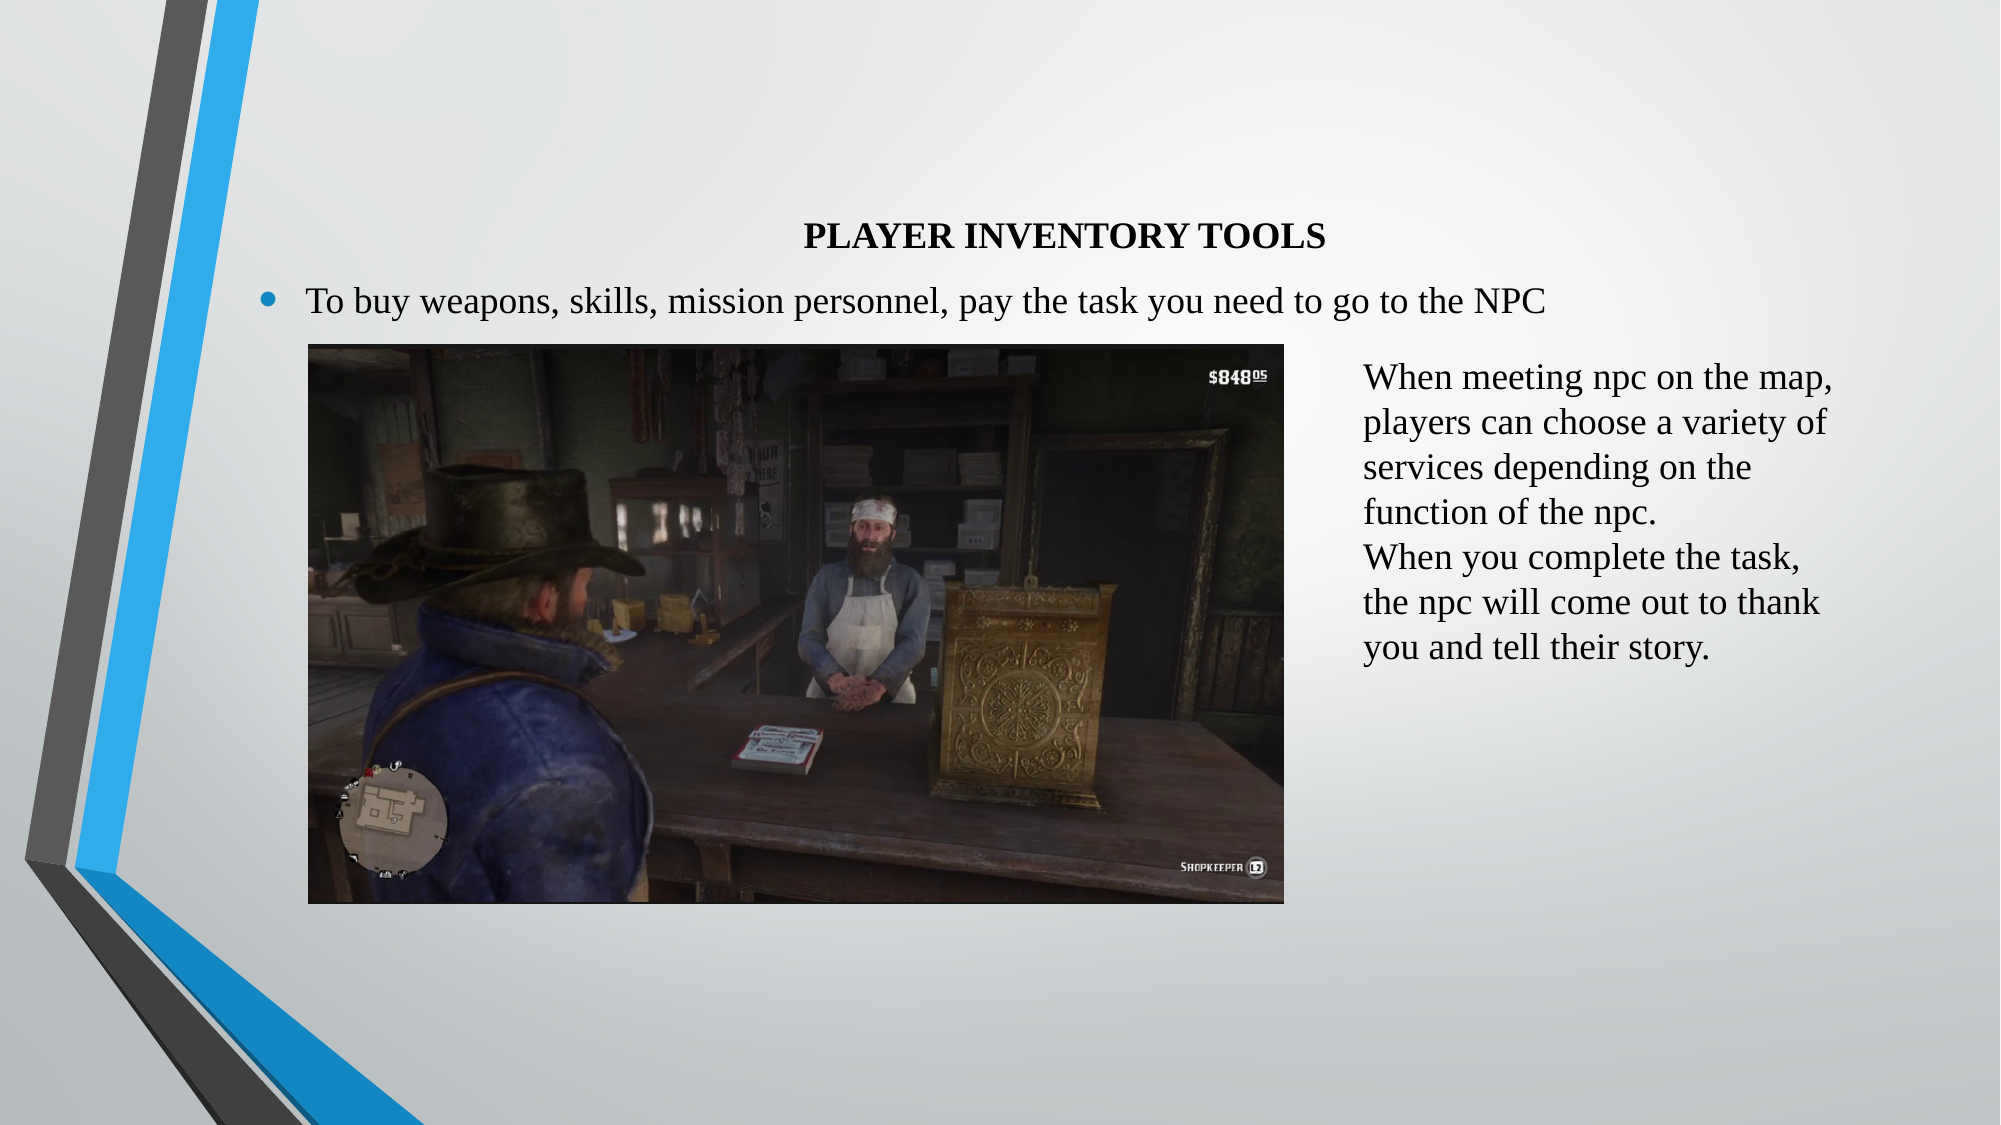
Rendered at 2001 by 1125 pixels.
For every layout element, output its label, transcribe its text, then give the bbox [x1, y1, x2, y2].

text_box When meeting npc on the map, players can choose a variety of services depending on the function of the npc. When you complete the task, the npc will come out to thank you and tell their story. [1348, 344, 1871, 675]
list To buy weapons, skills, mission personnel, pay the task you need to go to the NPC [243, 0, 1887, 950]
picture [308, 344, 1284, 905]
